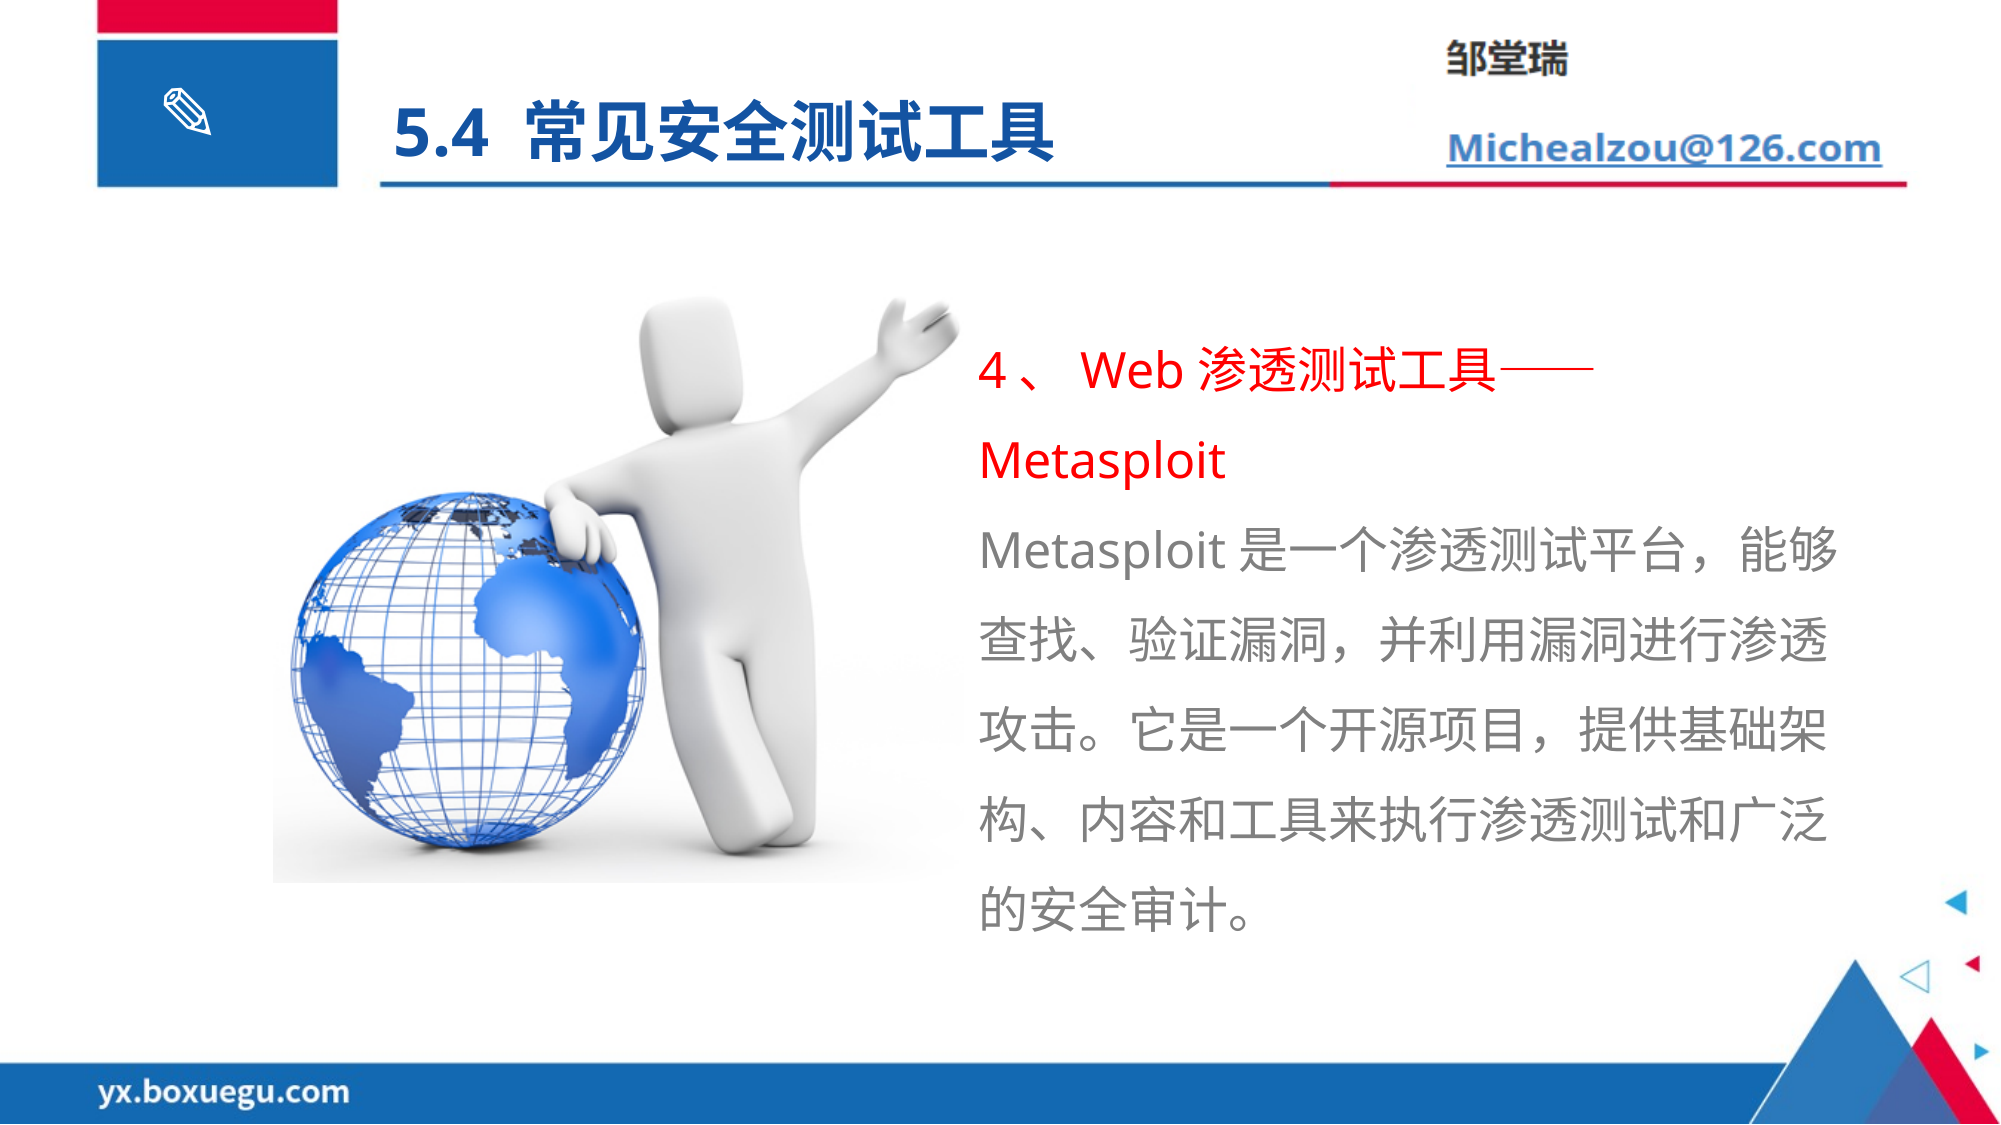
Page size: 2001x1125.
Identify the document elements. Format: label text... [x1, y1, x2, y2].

text_box 4、Web渗透测试工具——Metasploit Metasploit是一个渗透测试平台，能够查找、验证漏洞，并利用漏洞进行渗透攻击。它是一个开源项目，提供基础架构、内容和工具来执行渗透测试和广泛的安全审计。 [963, 300, 1870, 903]
text_box 5.4 常见安全测试工具 [379, 82, 1139, 177]
picture [0, 0, 2000, 1124]
